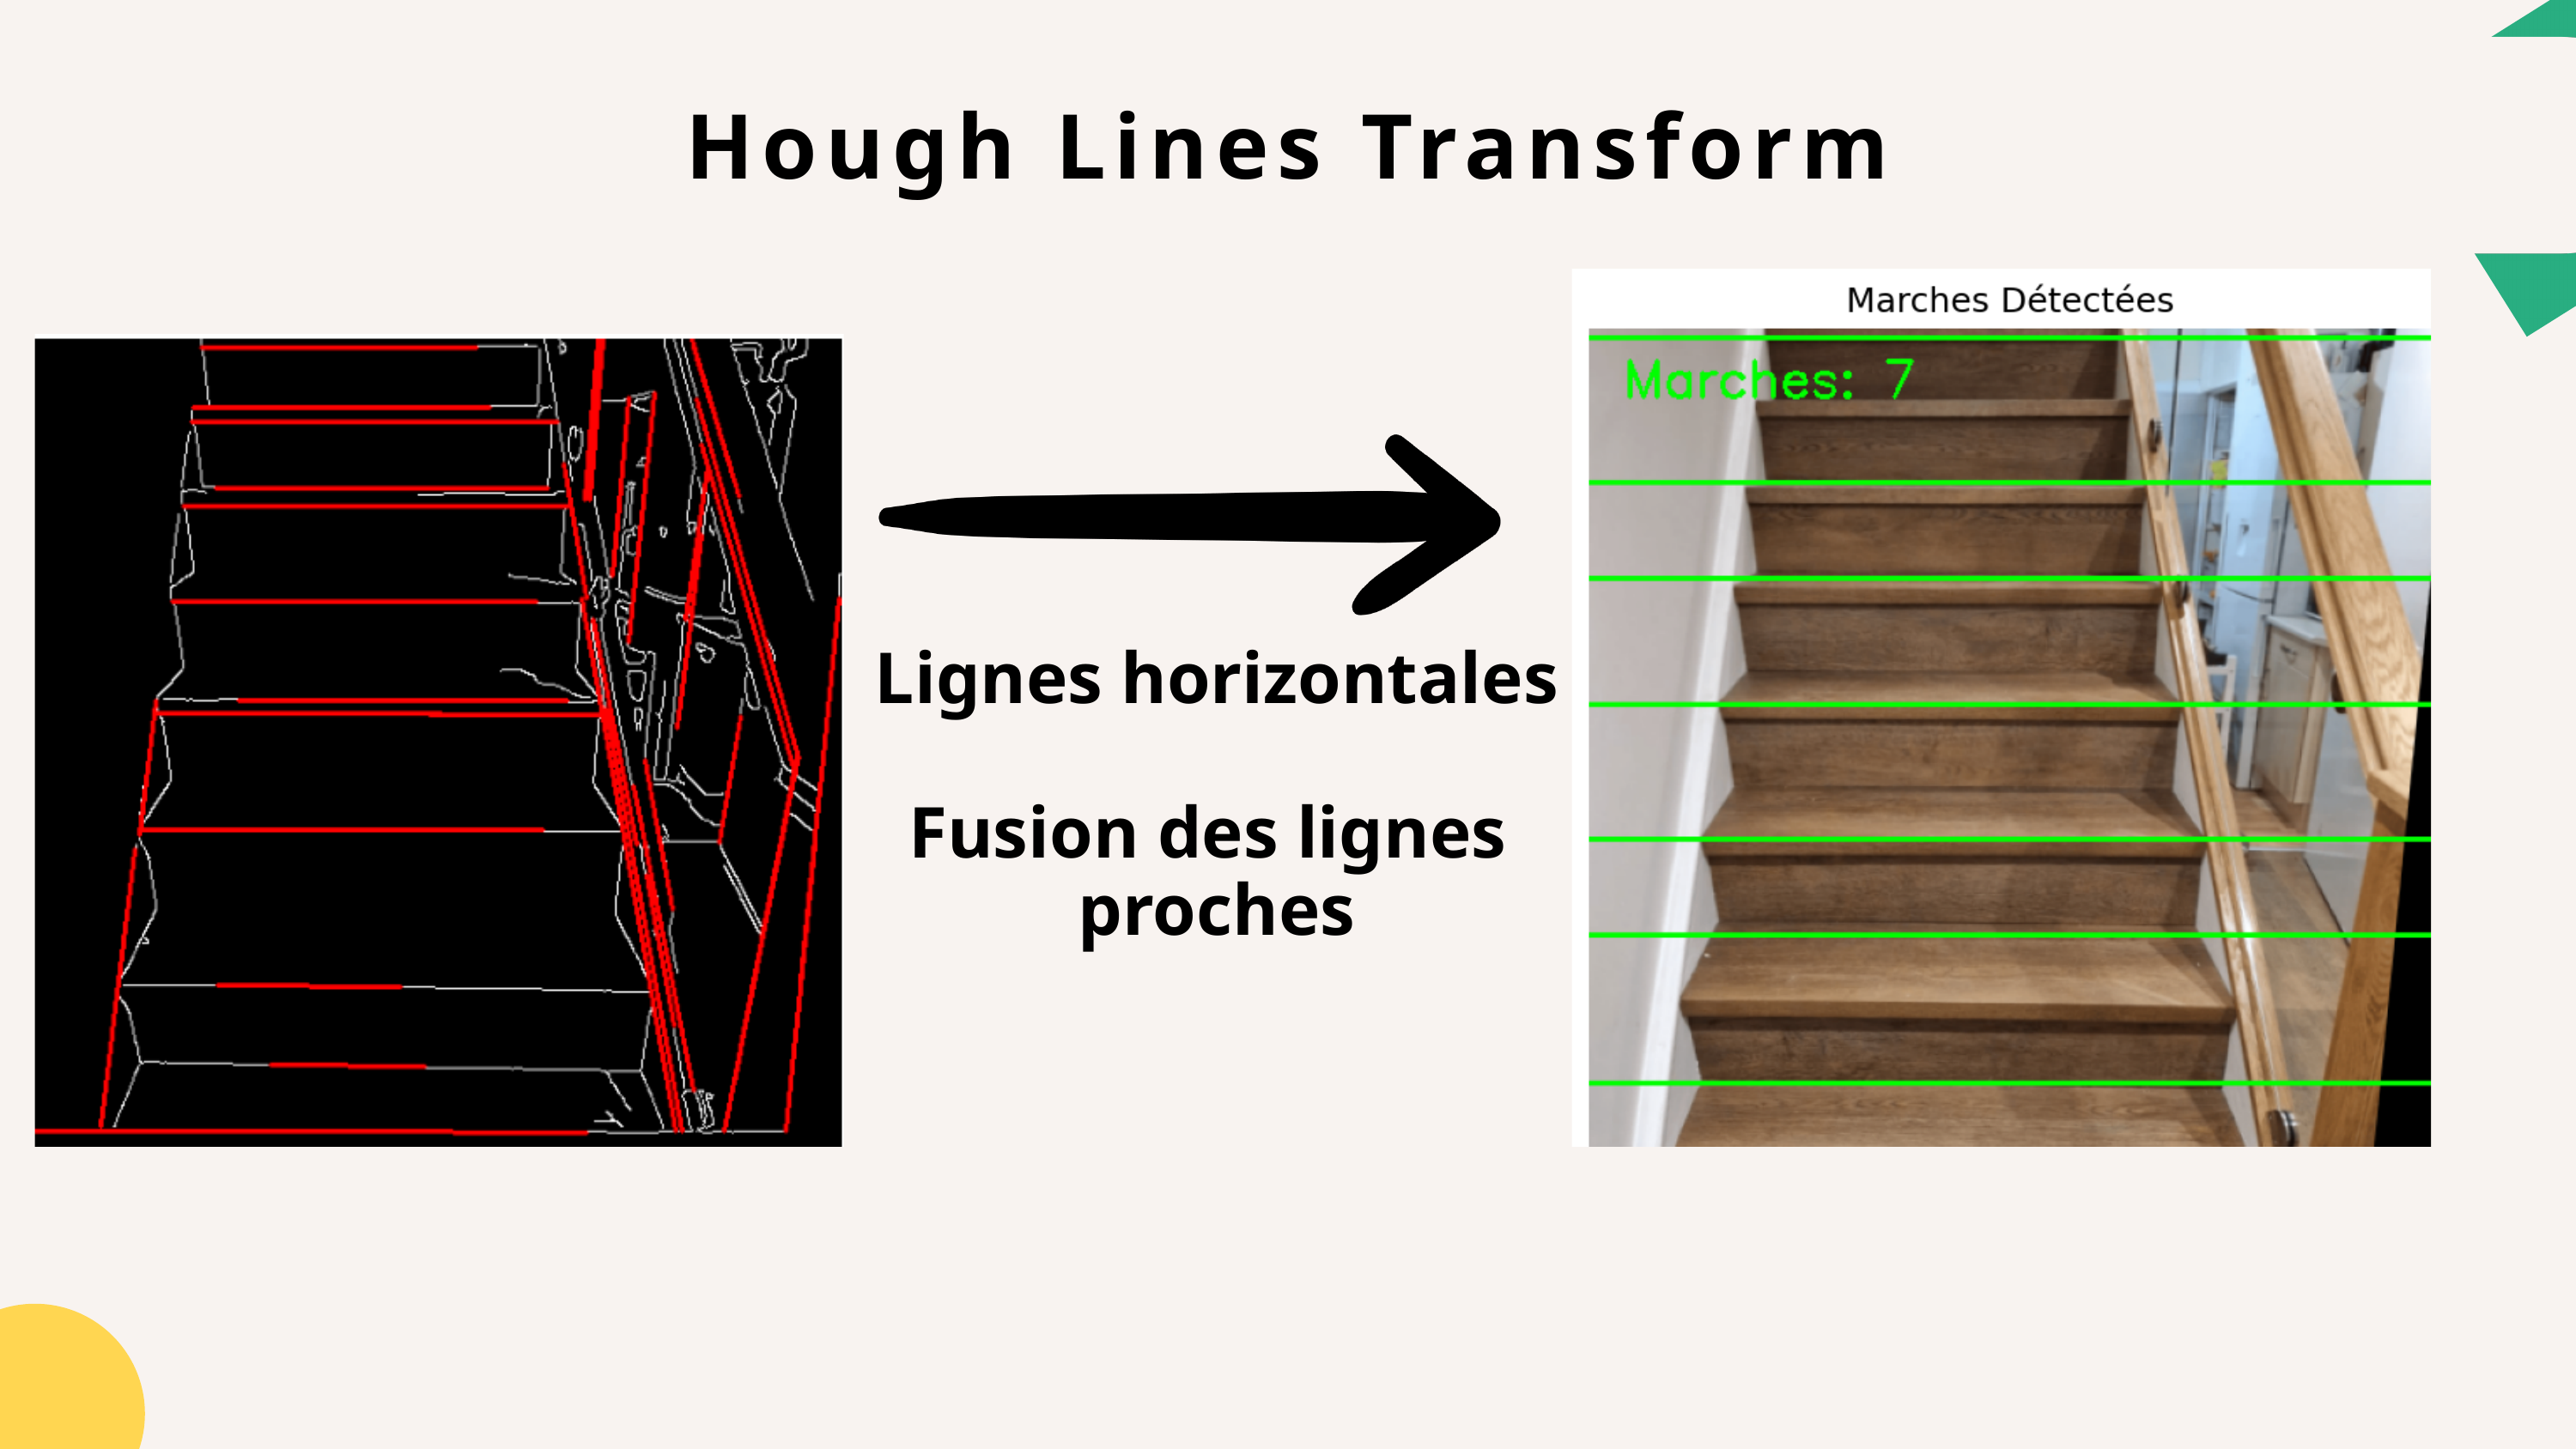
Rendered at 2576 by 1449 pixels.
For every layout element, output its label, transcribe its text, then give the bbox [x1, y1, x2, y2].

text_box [0, 1303, 145, 1449]
text_box [2381, 0, 2576, 337]
text_box [34, 334, 844, 1147]
text_box [1571, 269, 2432, 1147]
text_box Hough Lines Transform [671, 71, 1905, 197]
text_box [875, 427, 1504, 615]
text_box Lignes horizontales Fusion des lignes proches [869, 640, 1565, 949]
